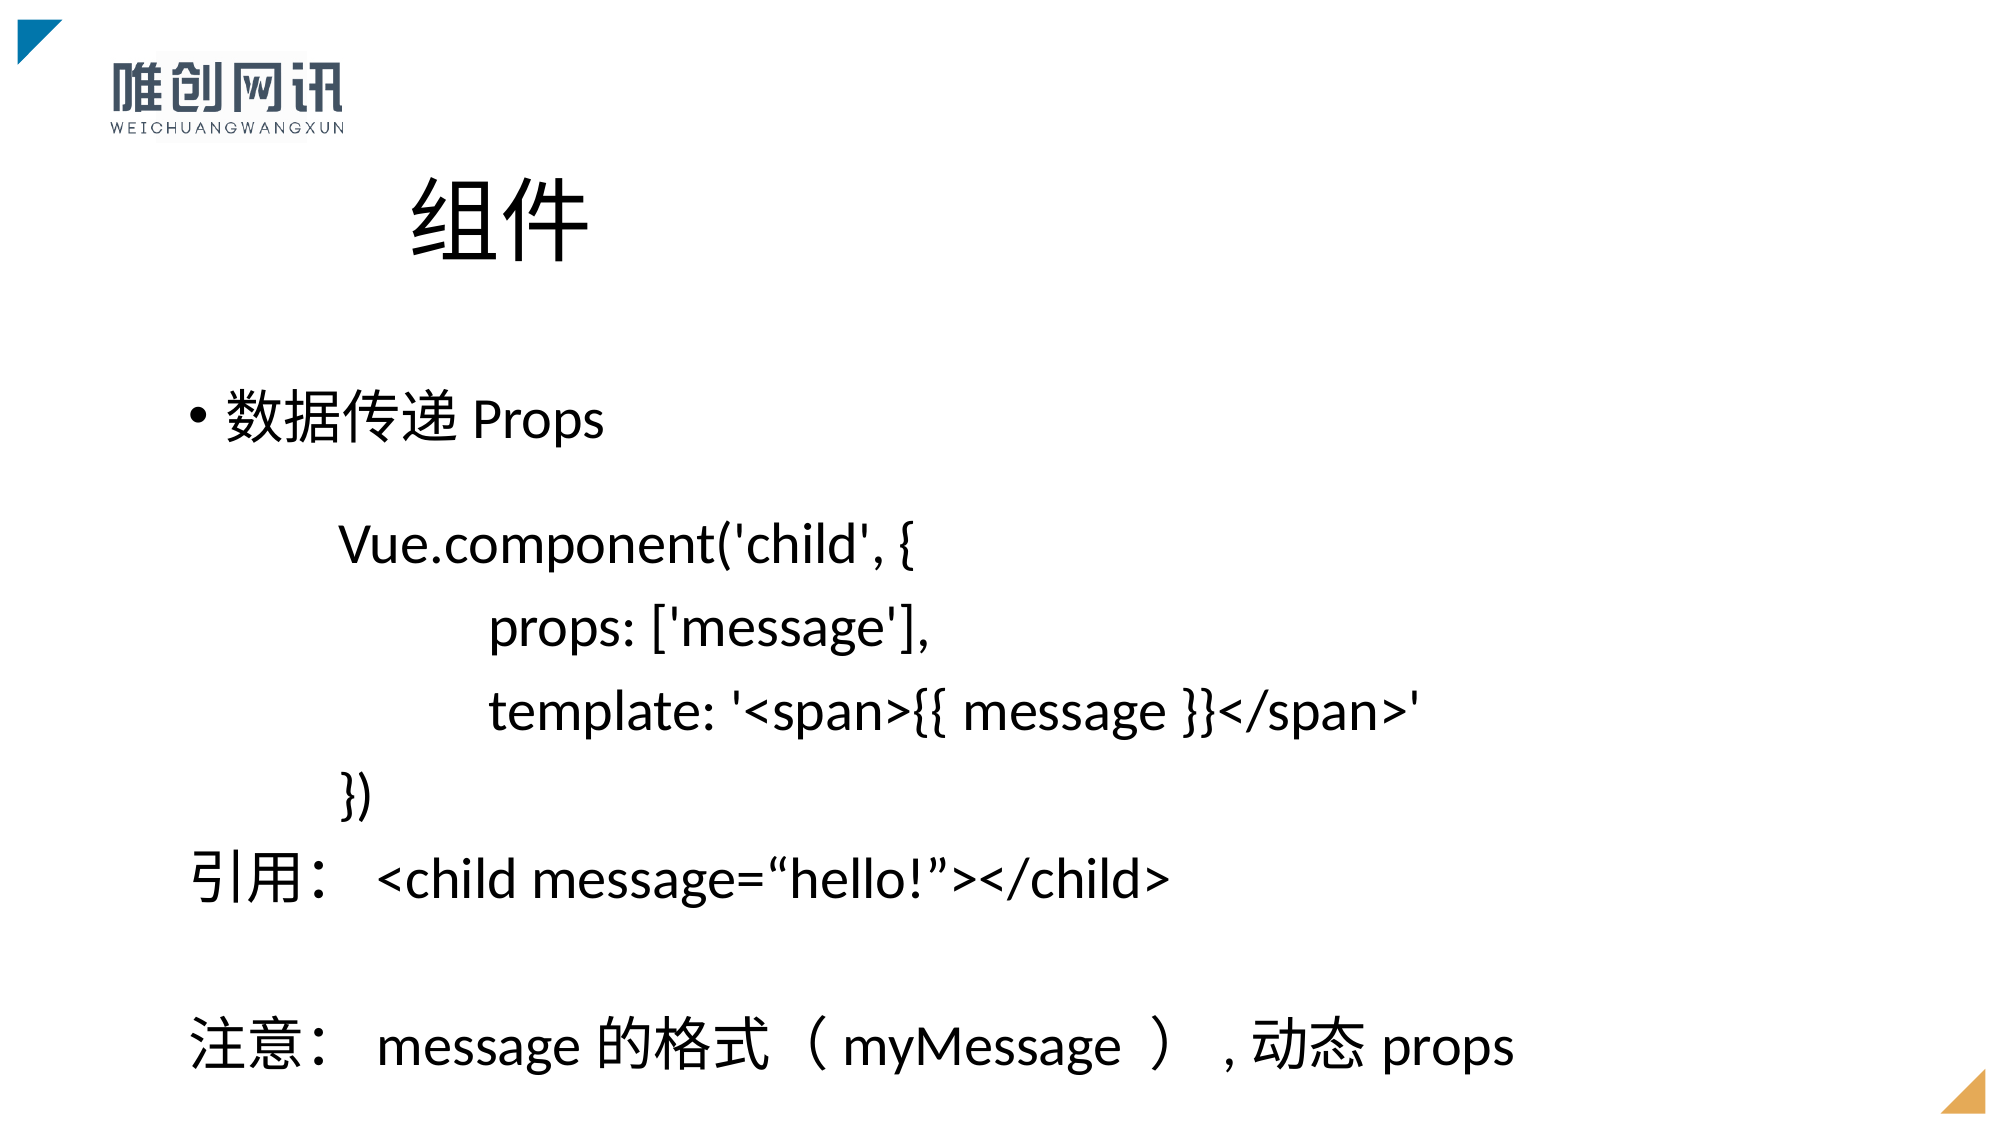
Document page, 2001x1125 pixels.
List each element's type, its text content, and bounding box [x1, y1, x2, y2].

text_box 组件 [393, 168, 1487, 282]
picture [89, 51, 395, 143]
text_box [17, 19, 63, 65]
text_box [1940, 1068, 1986, 1114]
text_box 数据传递Props Vue.component('child', { props: ['message'], template: '<span>{{ message }}</span>' }) 引用：<child message=“hello!”></child> 注意：message的格式（myMessage ）,动态props [173, 337, 1848, 1125]
